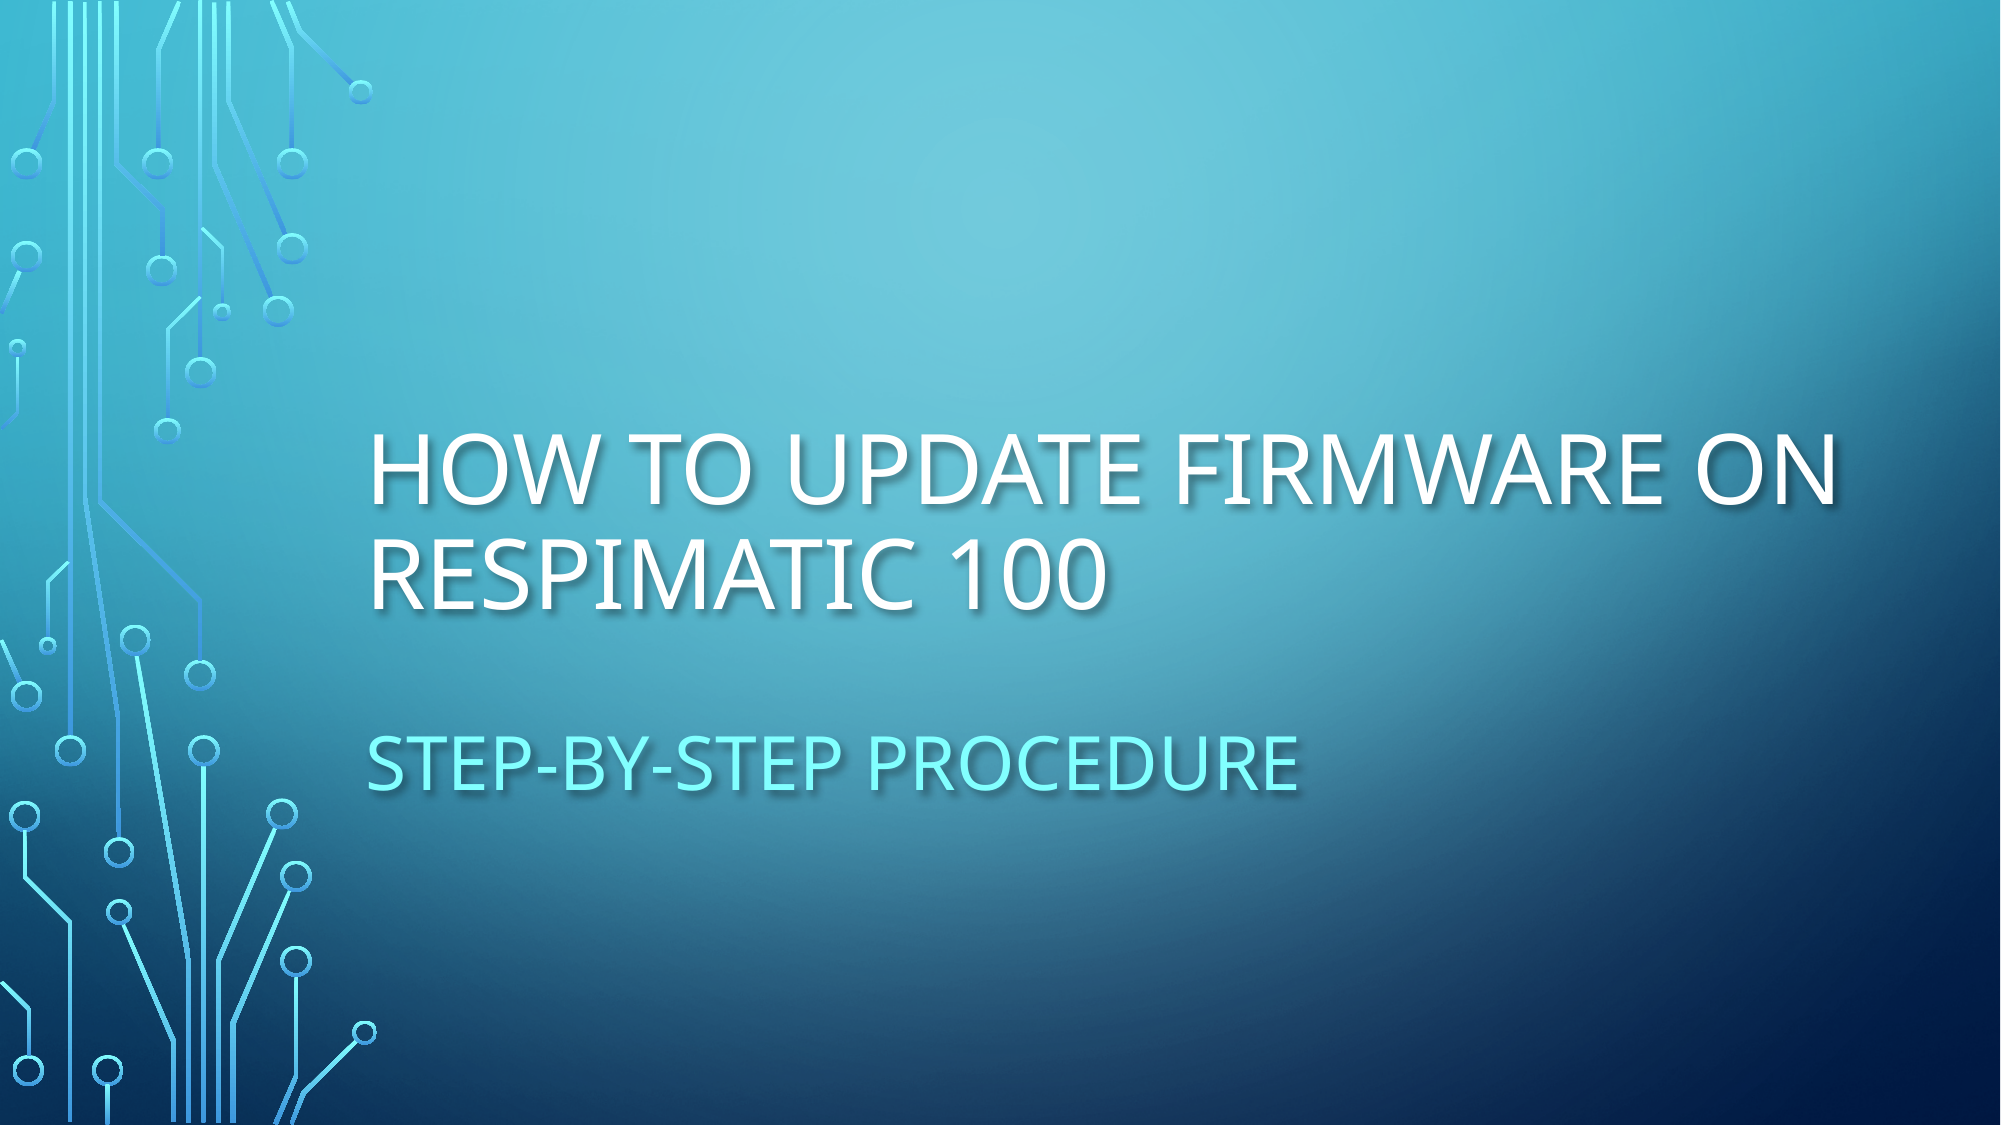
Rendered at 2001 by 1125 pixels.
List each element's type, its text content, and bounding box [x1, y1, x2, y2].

title How to Update Firmware on Respimatic 100 [350, 336, 2000, 639]
subtitle Step-by-step Procedure [350, 689, 1938, 901]
